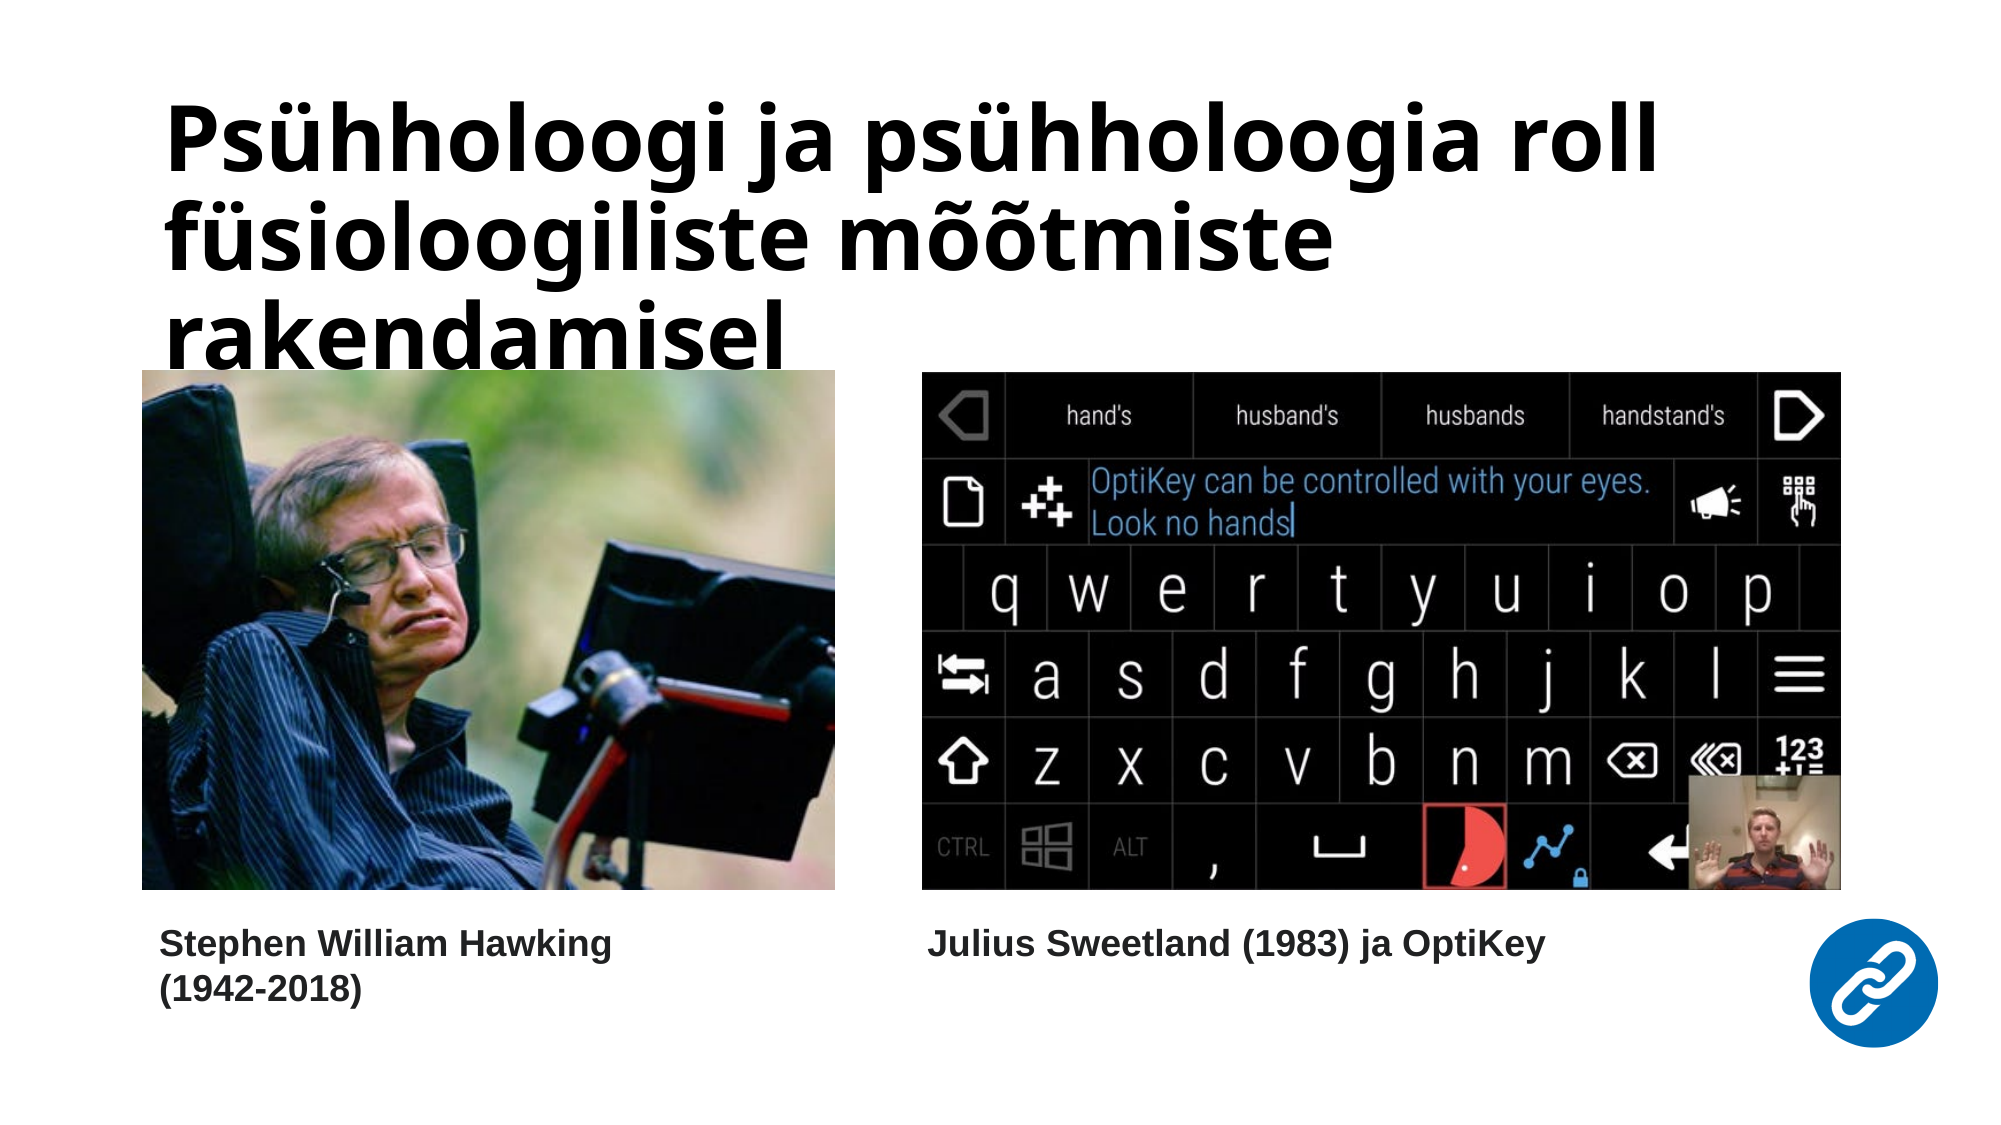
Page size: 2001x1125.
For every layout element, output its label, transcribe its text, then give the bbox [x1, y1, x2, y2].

text_box Psühholoogi ja psühholoogia roll füsioloogiliste mõõtmiste rakendamisel [148, 84, 1888, 308]
text_box Stephen William Hawking (1942-2018) [144, 911, 639, 1017]
text_box Julius Sweetland (1983) ja OptiKey [912, 911, 1572, 972]
picture [142, 370, 835, 890]
picture [922, 372, 1841, 890]
picture [1799, 911, 1947, 1055]
